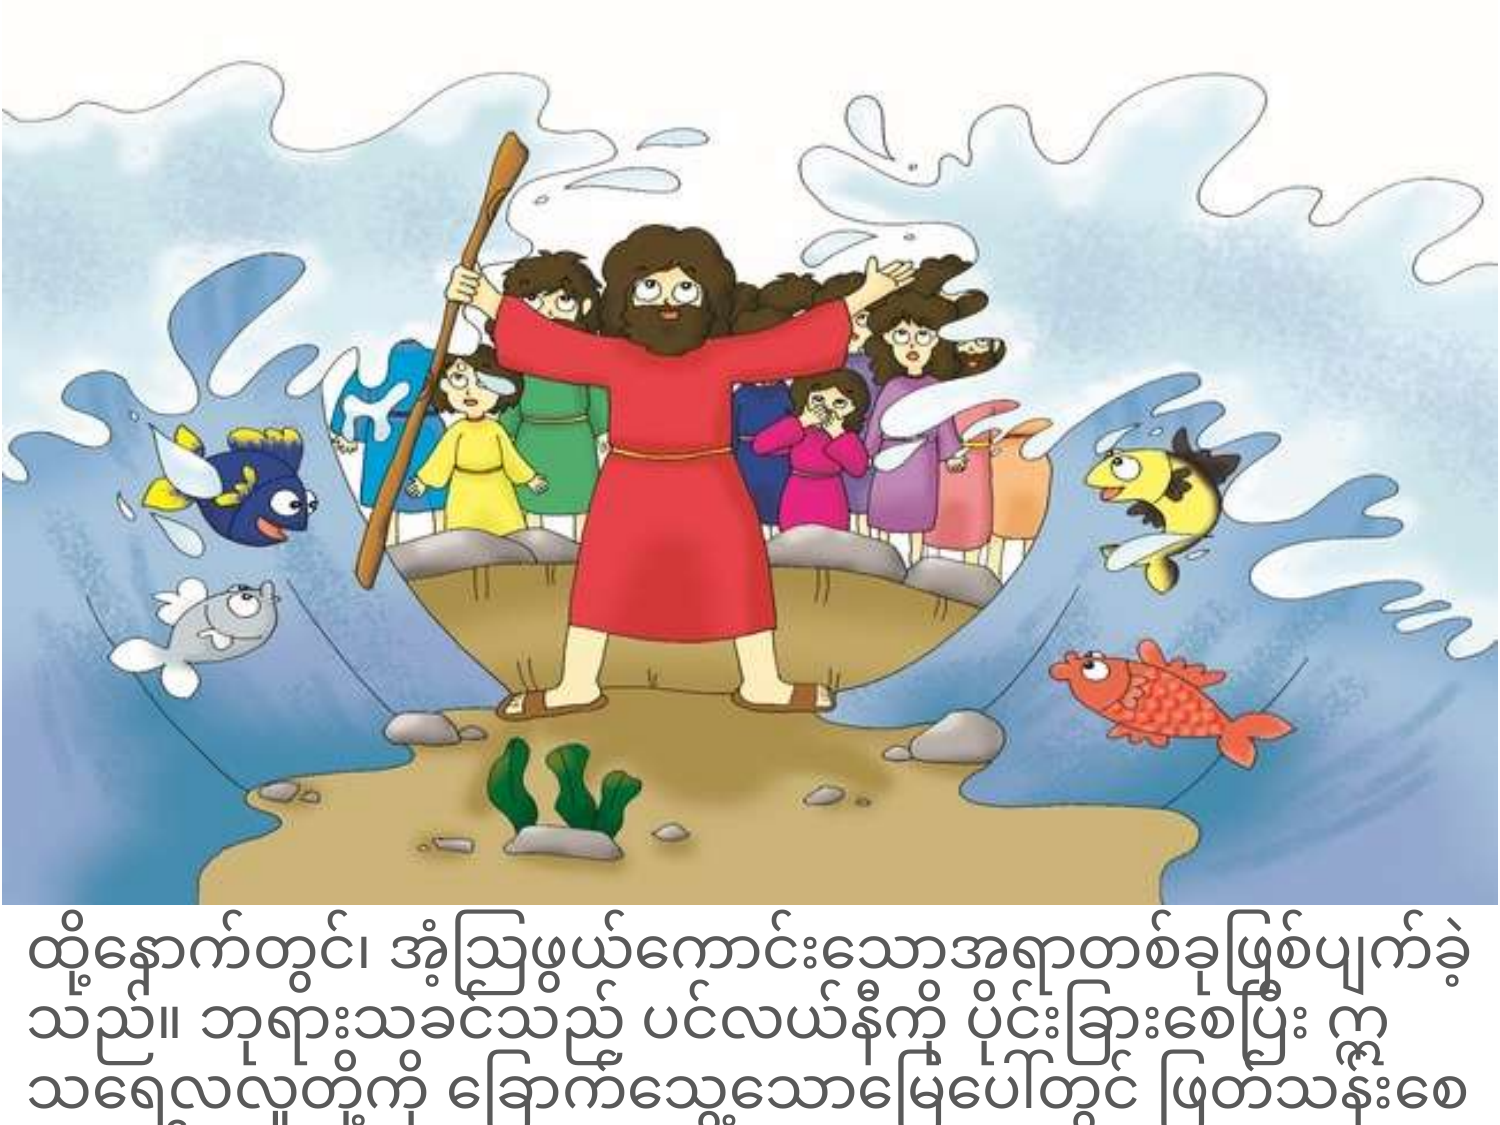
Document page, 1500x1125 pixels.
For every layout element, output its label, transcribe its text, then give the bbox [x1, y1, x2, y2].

picture [2, 0, 1498, 906]
text_box ထို့နောက်တွင်၊ အံ့သြဖွယ်ကောင်းသောအရာတစ်ခုဖြစ်ပျက်ခဲ့သည်။ ဘုရားသခင်သည် ပင်လယ်နီကို ပိုင်းခြားစေပြီး ဣသရေလလူတို့ကို ခြောက်သွေ့သောမြေပေါ်တွင် ဖြတ်သန်းစေခဲ့သည်။ [11, 913, 1498, 1125]
